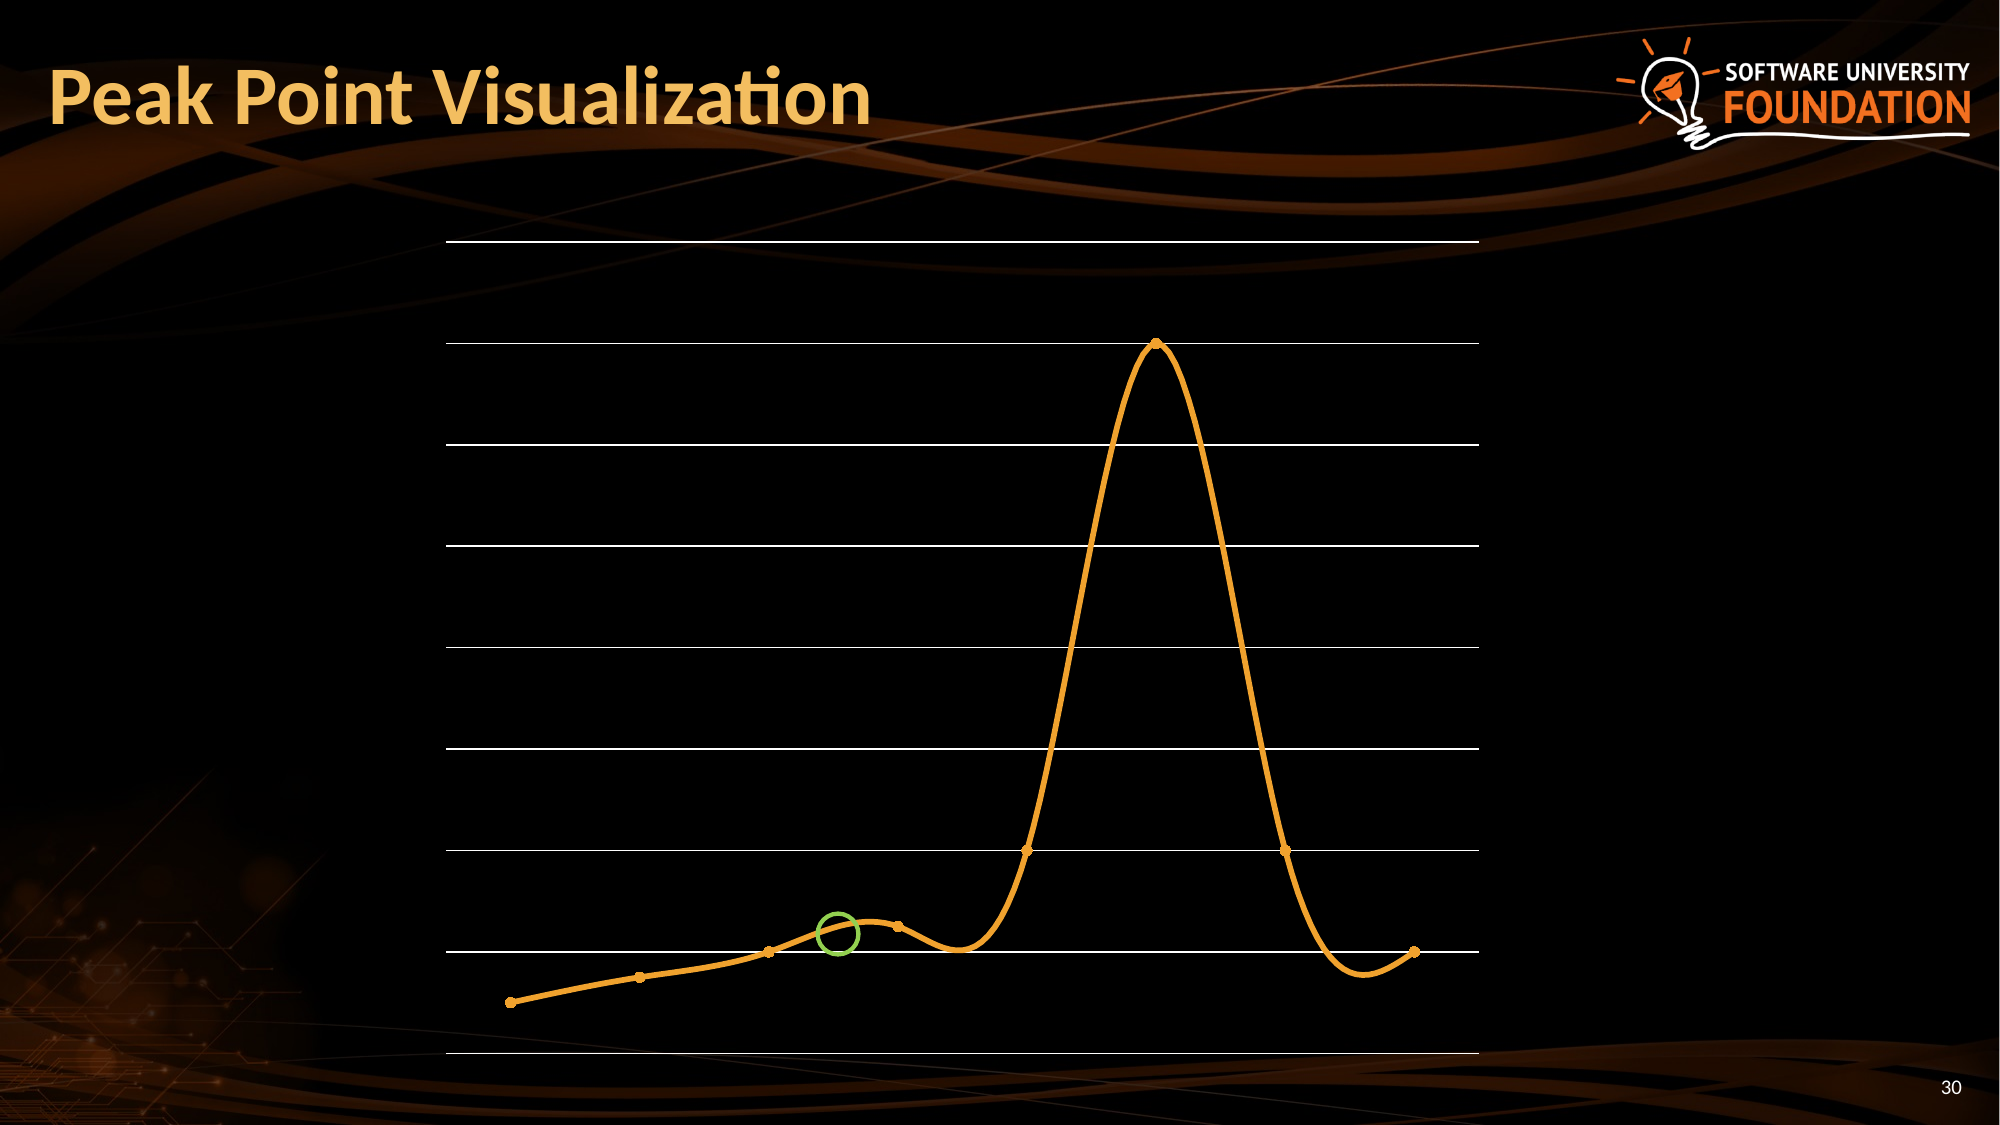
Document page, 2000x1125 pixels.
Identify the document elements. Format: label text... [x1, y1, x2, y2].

chart [424, 225, 1501, 1071]
picture [0, 0, 2000, 1125]
slide_number 30 [1897, 1070, 1968, 1103]
title Peak Point Visualization [30, 6, 1602, 189]
